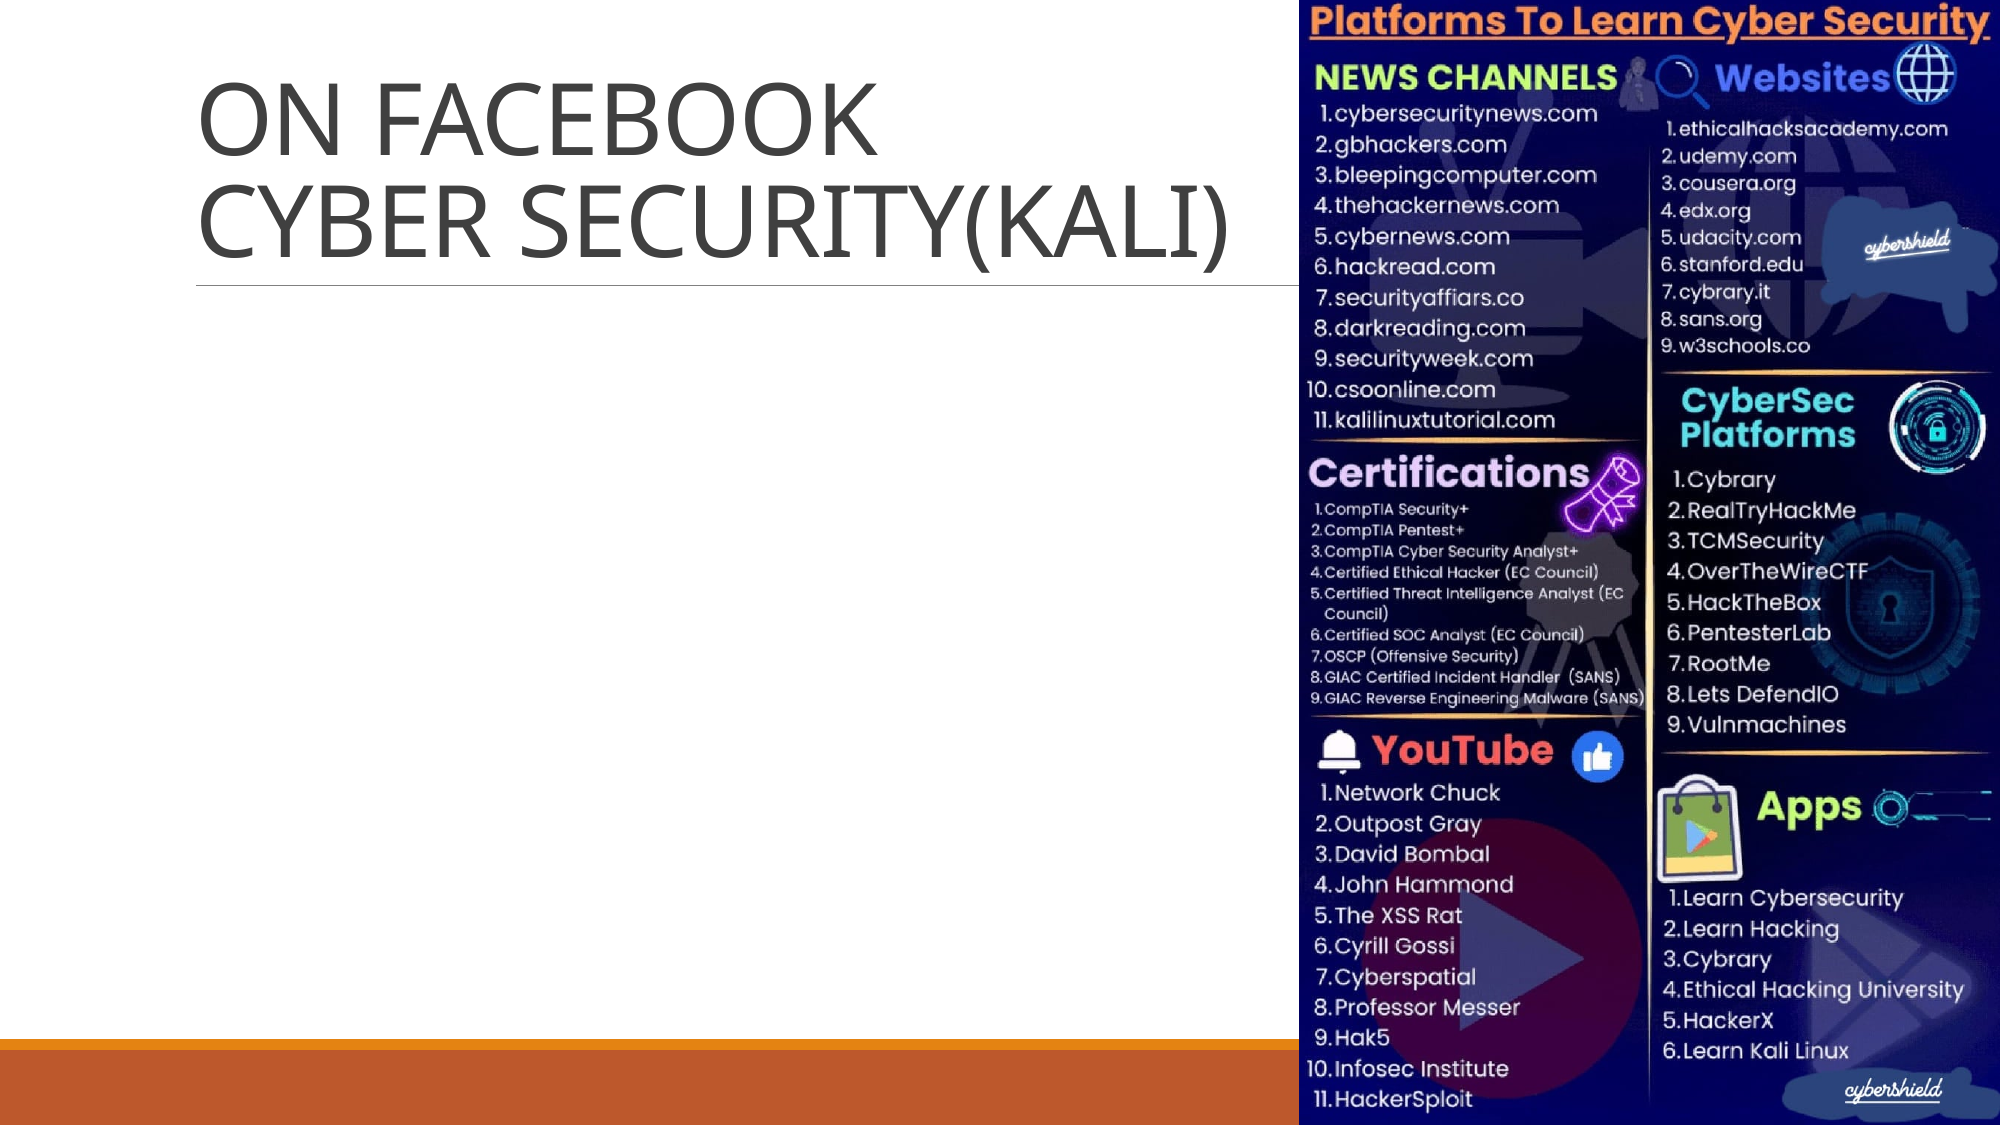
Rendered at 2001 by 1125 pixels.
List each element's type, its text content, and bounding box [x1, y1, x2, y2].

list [1298, 0, 2000, 1125]
title ON FACEBOOK CYBER SECURITY(KALI) [180, 47, 1295, 285]
